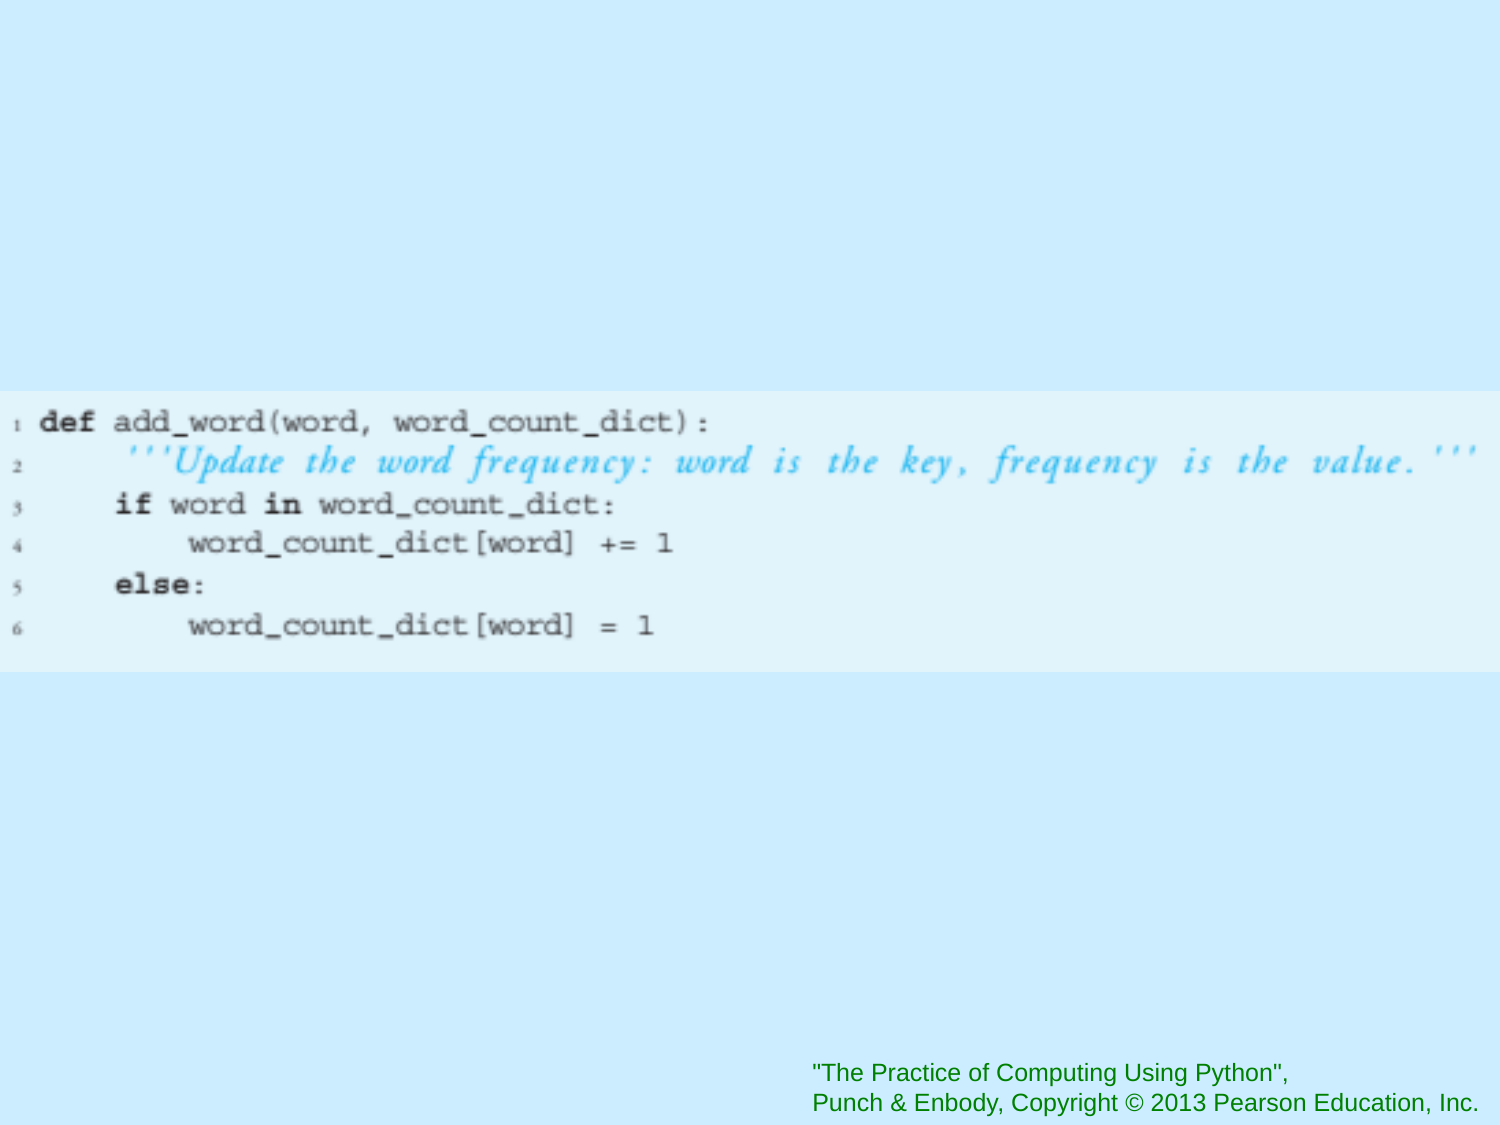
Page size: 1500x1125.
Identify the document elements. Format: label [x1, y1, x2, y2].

list [0, 12, 1500, 1051]
